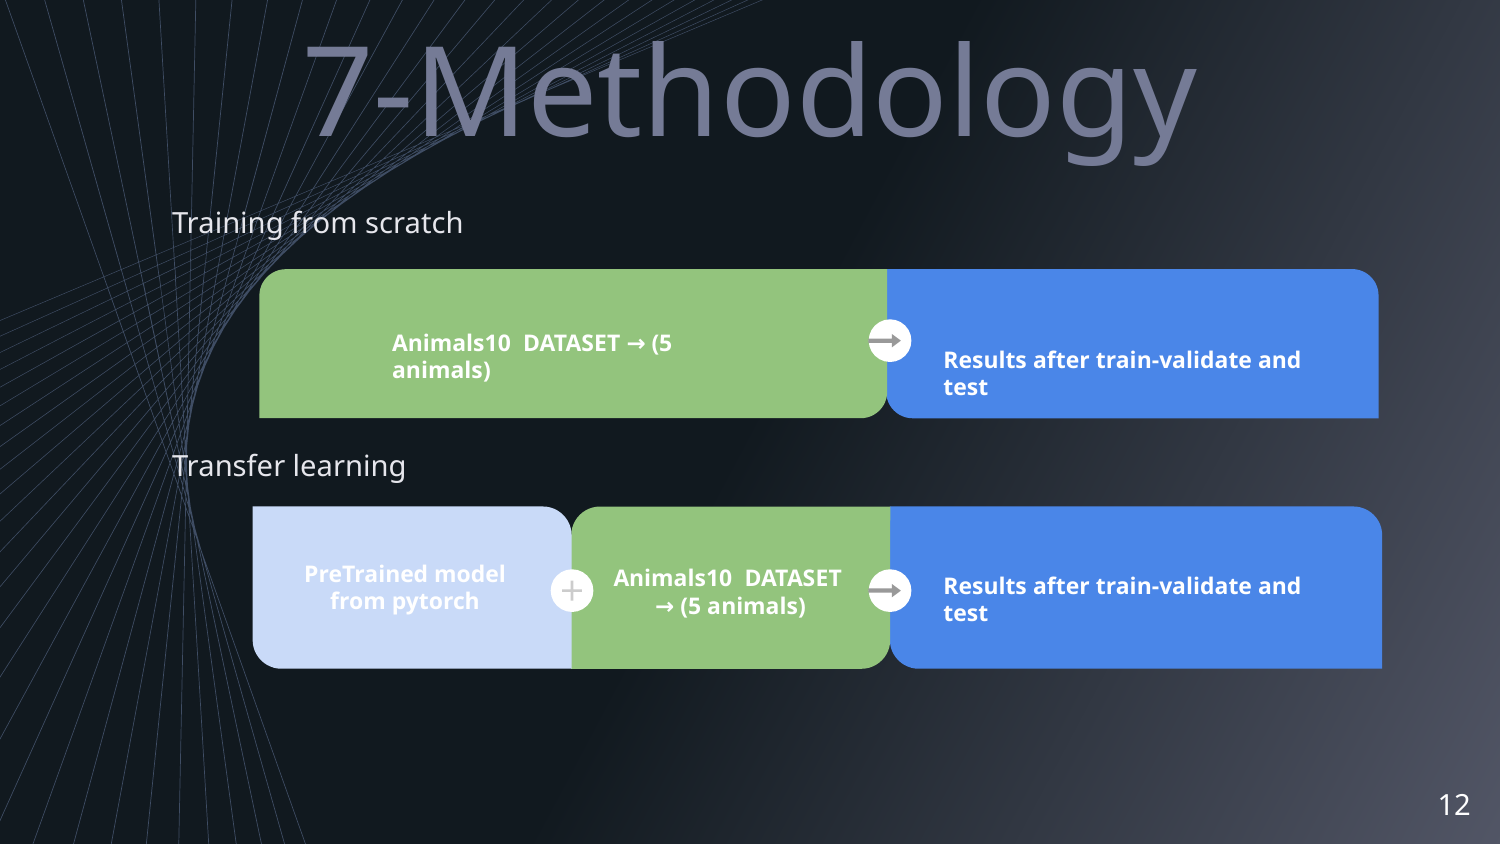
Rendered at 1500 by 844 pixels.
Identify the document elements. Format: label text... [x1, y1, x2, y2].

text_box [868, 319, 912, 363]
text_box Results after train-validate and test [928, 556, 1344, 632]
text_box 12 [1422, 770, 1500, 844]
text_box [868, 569, 912, 613]
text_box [550, 569, 594, 613]
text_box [572, 506, 891, 669]
text_box Training from scratch [157, 188, 637, 232]
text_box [888, 268, 1379, 419]
text_box [893, 506, 1383, 669]
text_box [259, 268, 888, 419]
title 7-Methodology [195, 45, 1305, 164]
text_box Transfer learning [157, 432, 637, 492]
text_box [252, 506, 572, 669]
